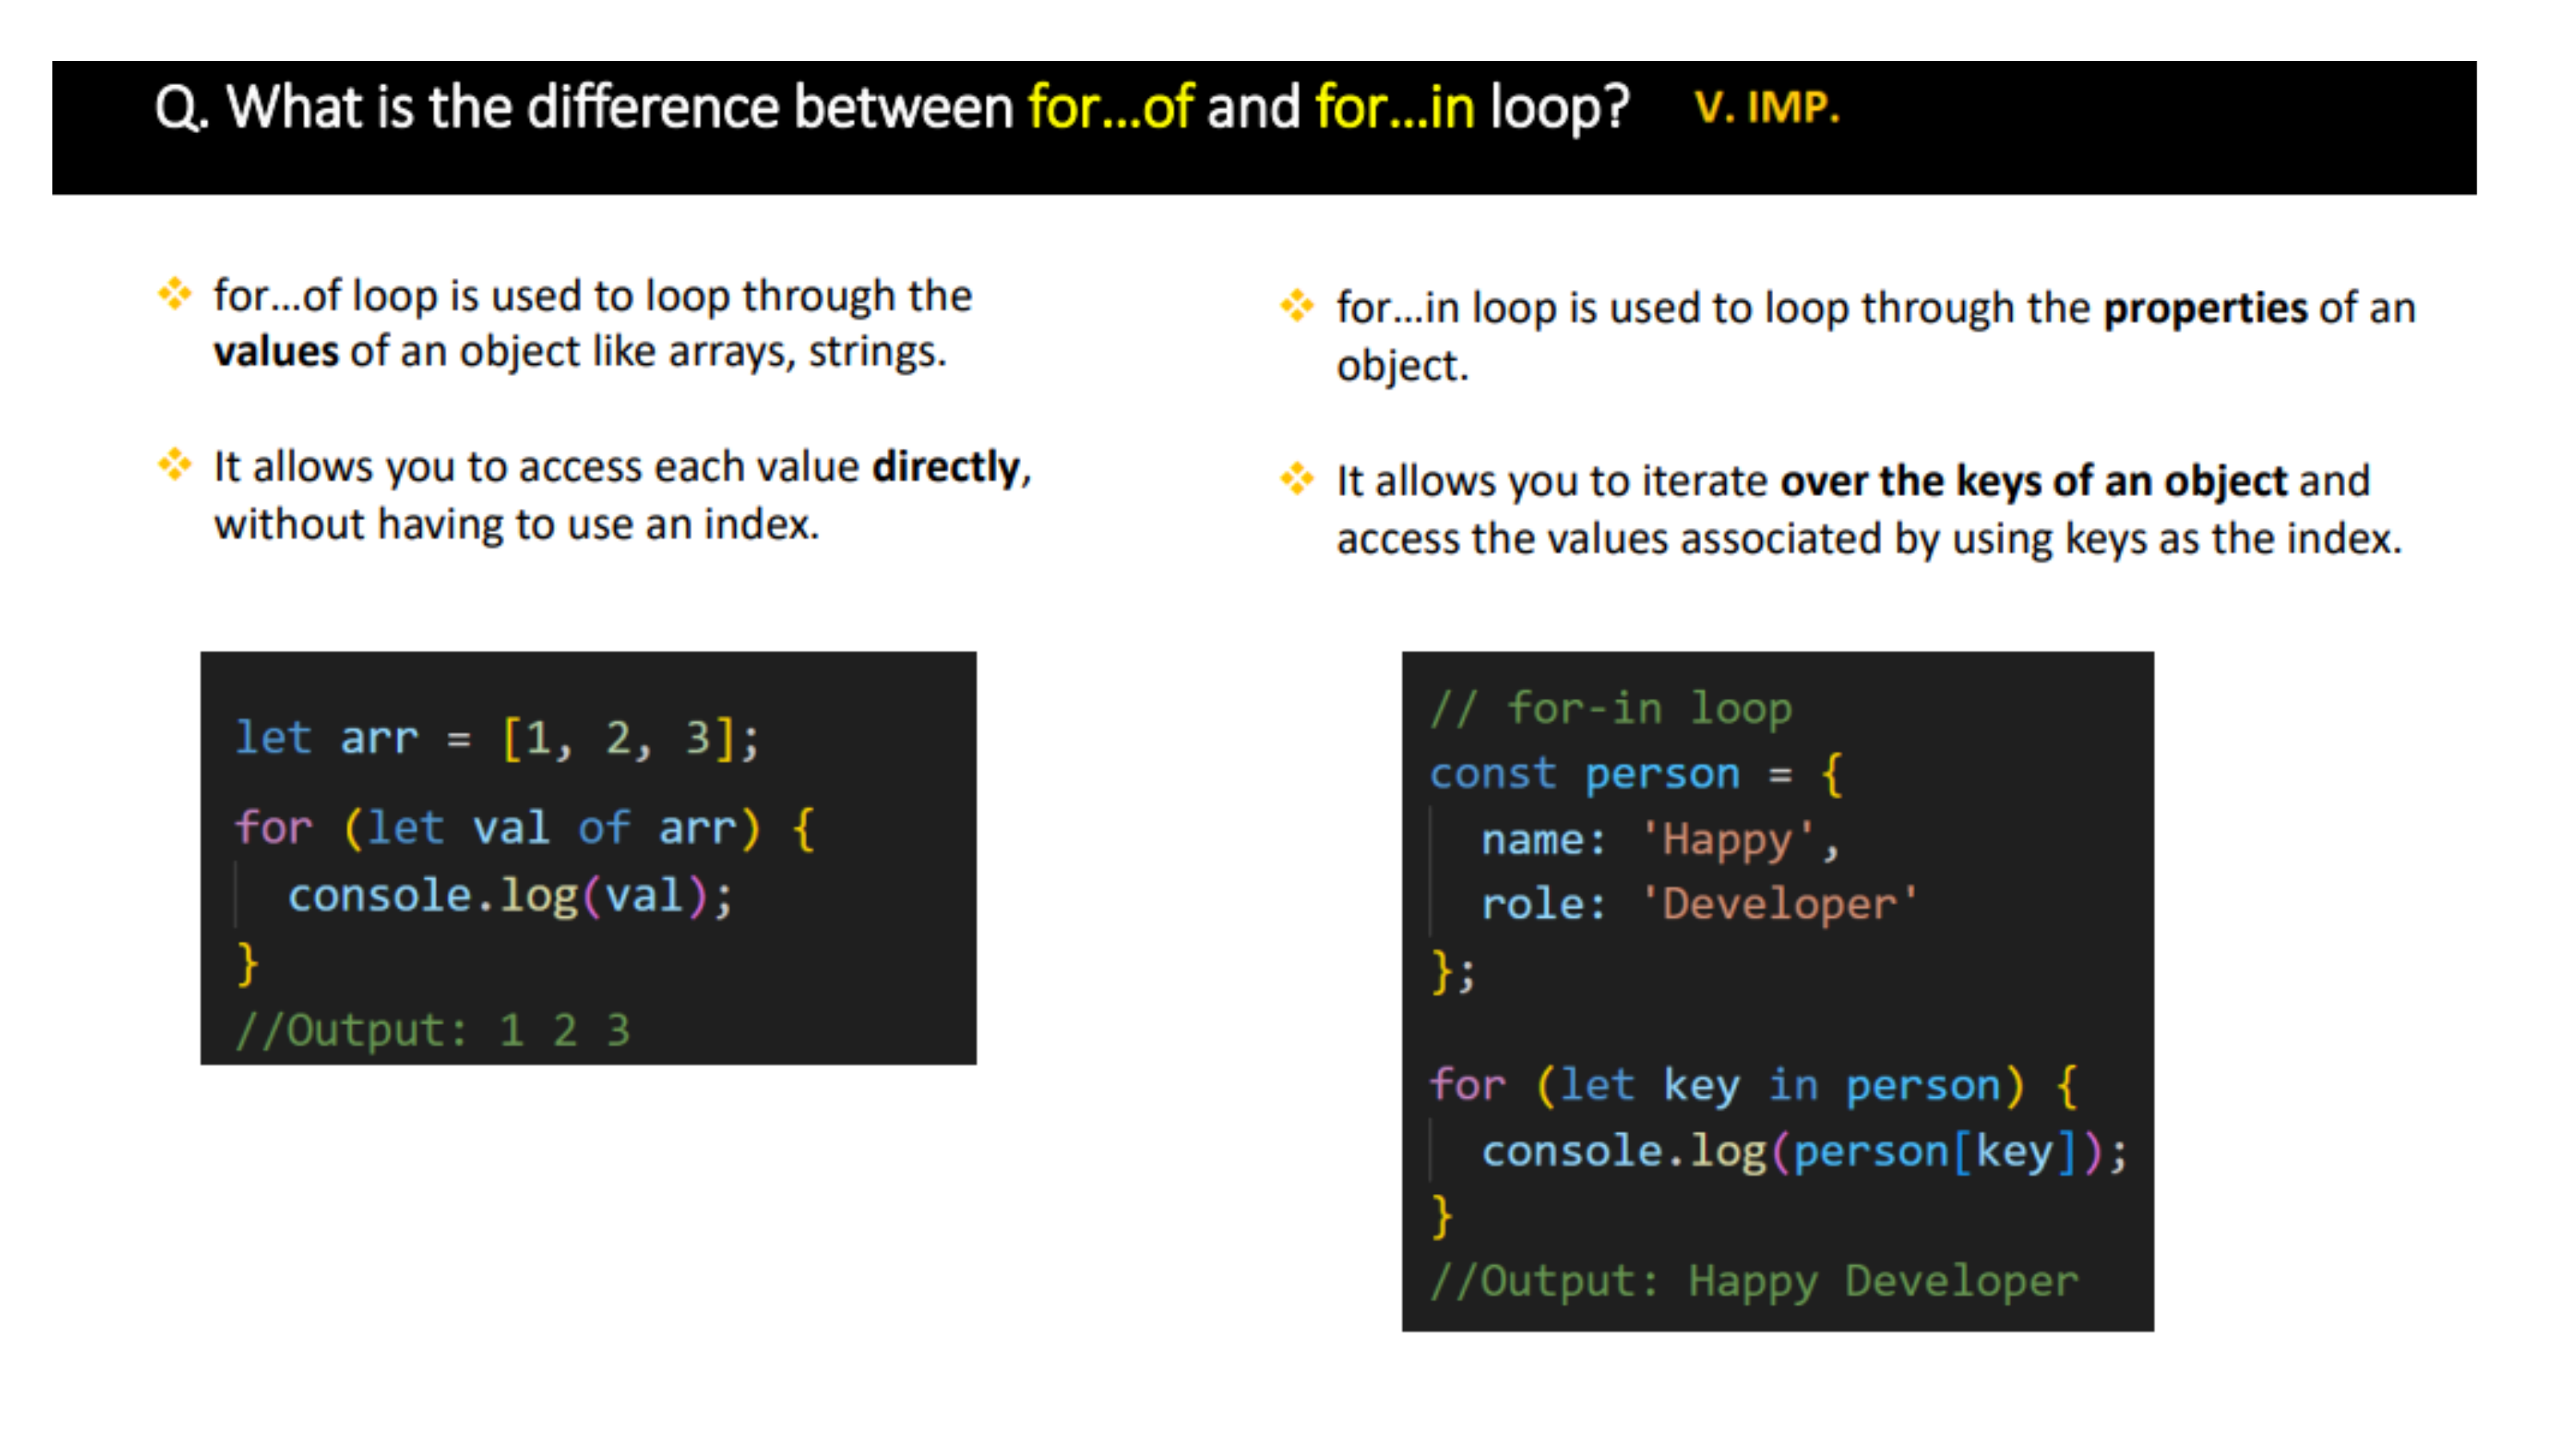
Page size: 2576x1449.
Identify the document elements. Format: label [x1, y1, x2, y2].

text_box [52, 61, 2477, 1349]
